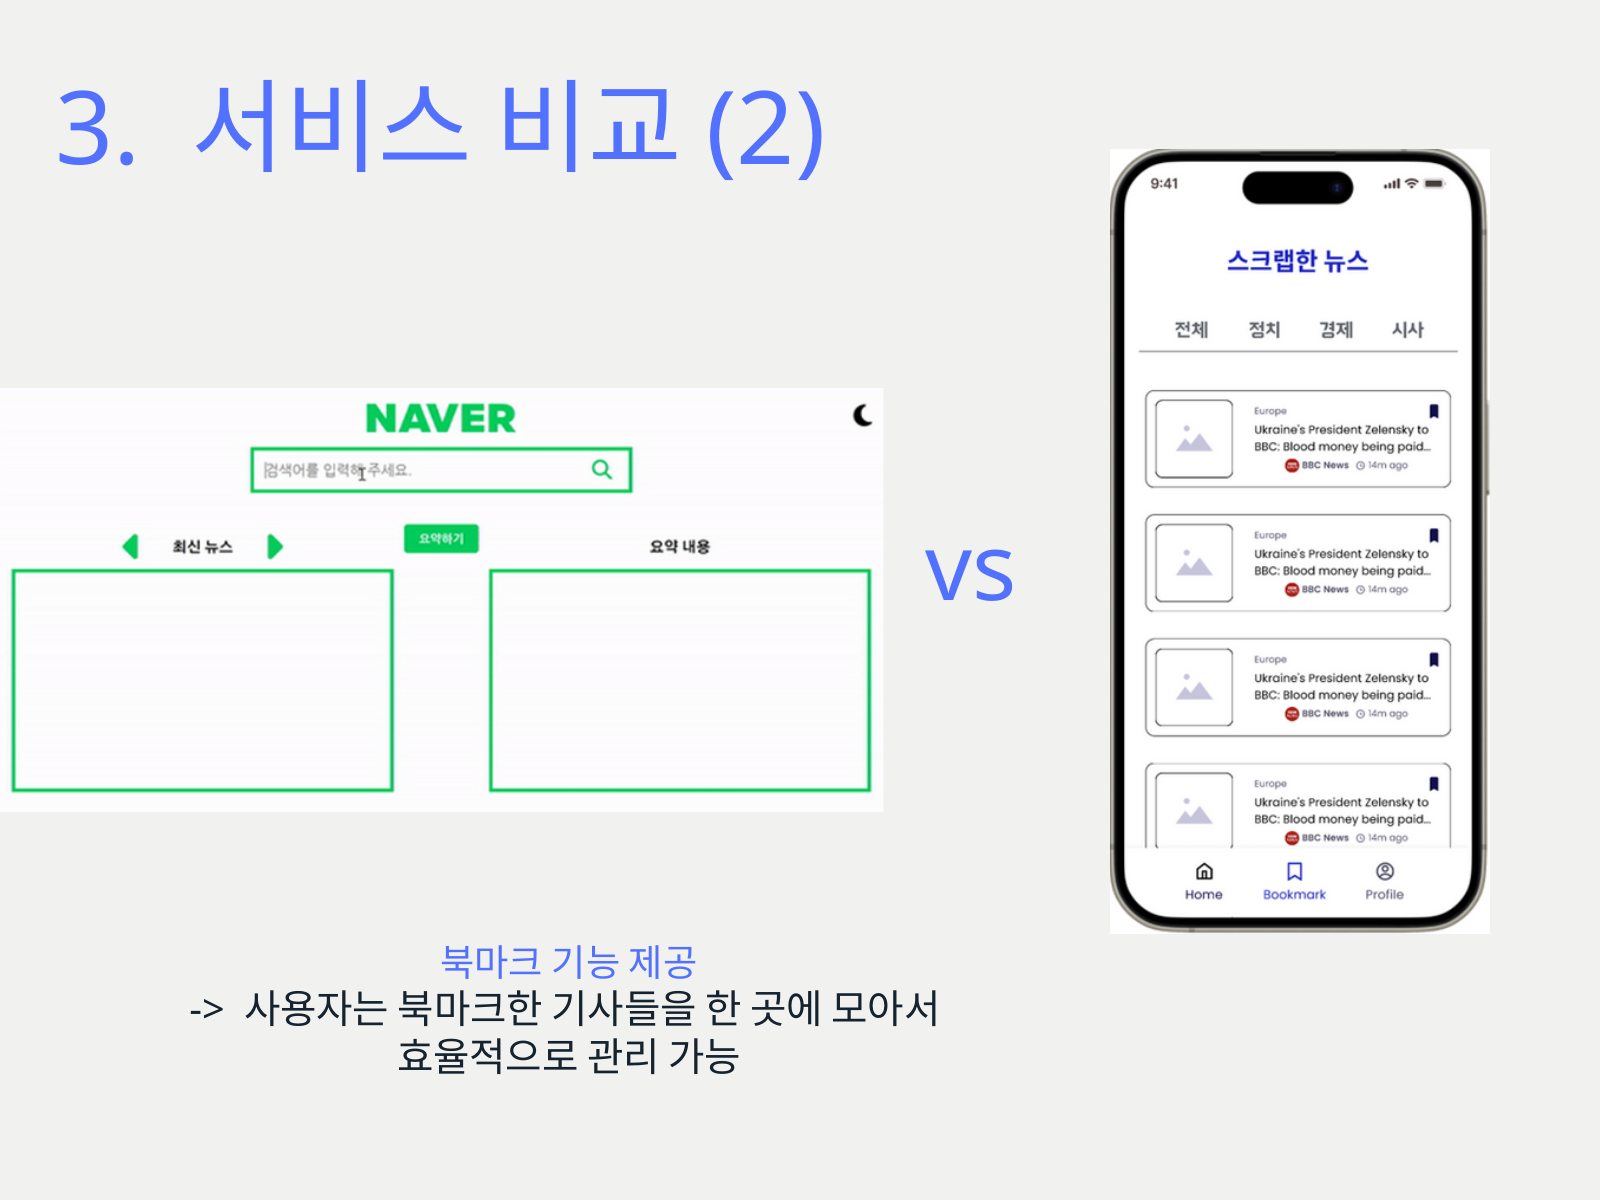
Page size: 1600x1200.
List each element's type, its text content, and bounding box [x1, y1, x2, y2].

text_box 북마크 기능 제공 -> 사용자는 북마크한 기사들을 한 곳에 모아서 효율적으로 관리 가능 [0, 939, 1173, 1080]
text_box [1110, 185, 1491, 934]
text_box 3. 서비스 비교(2) [55, 62, 1516, 185]
text_box [1, 388, 884, 812]
text_box vs [922, 507, 1019, 619]
